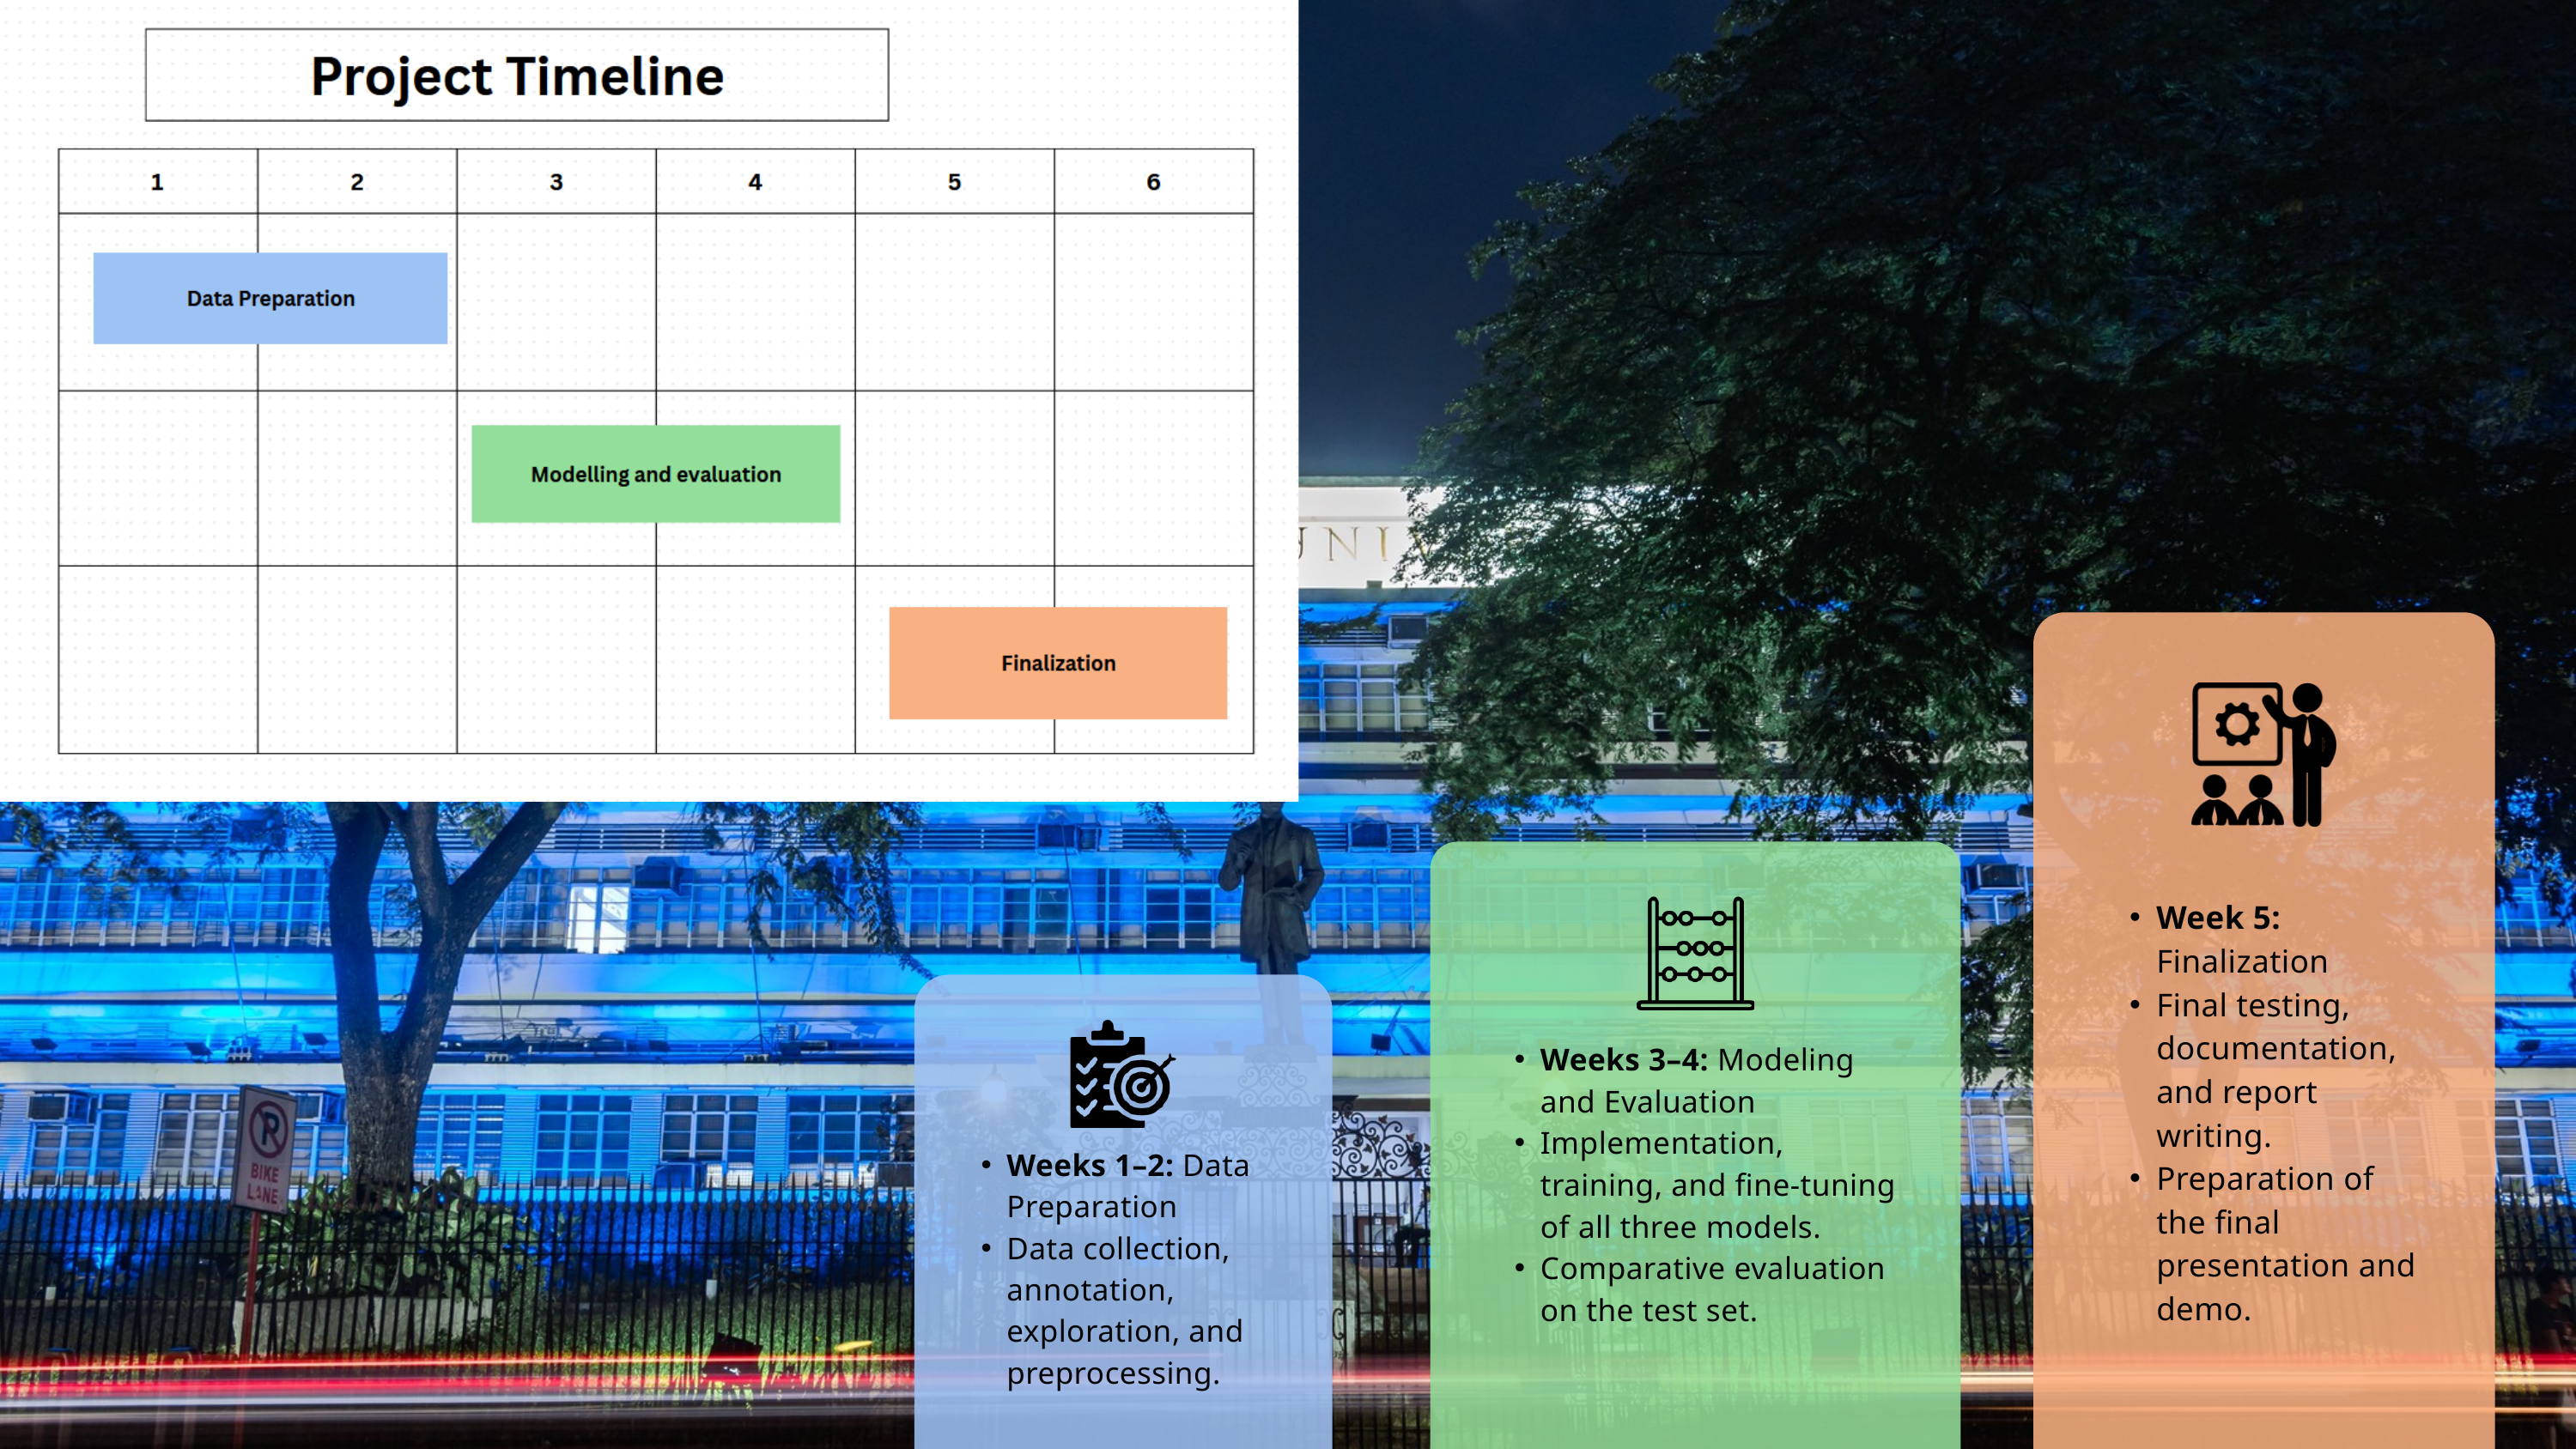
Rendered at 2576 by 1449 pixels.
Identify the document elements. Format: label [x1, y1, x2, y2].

text_box [914, 974, 1333, 1449]
text_box [2032, 612, 2495, 1449]
text_box [0, 0, 2576, 1449]
text_box [0, 0, 1299, 802]
text_box [1430, 841, 1961, 1449]
